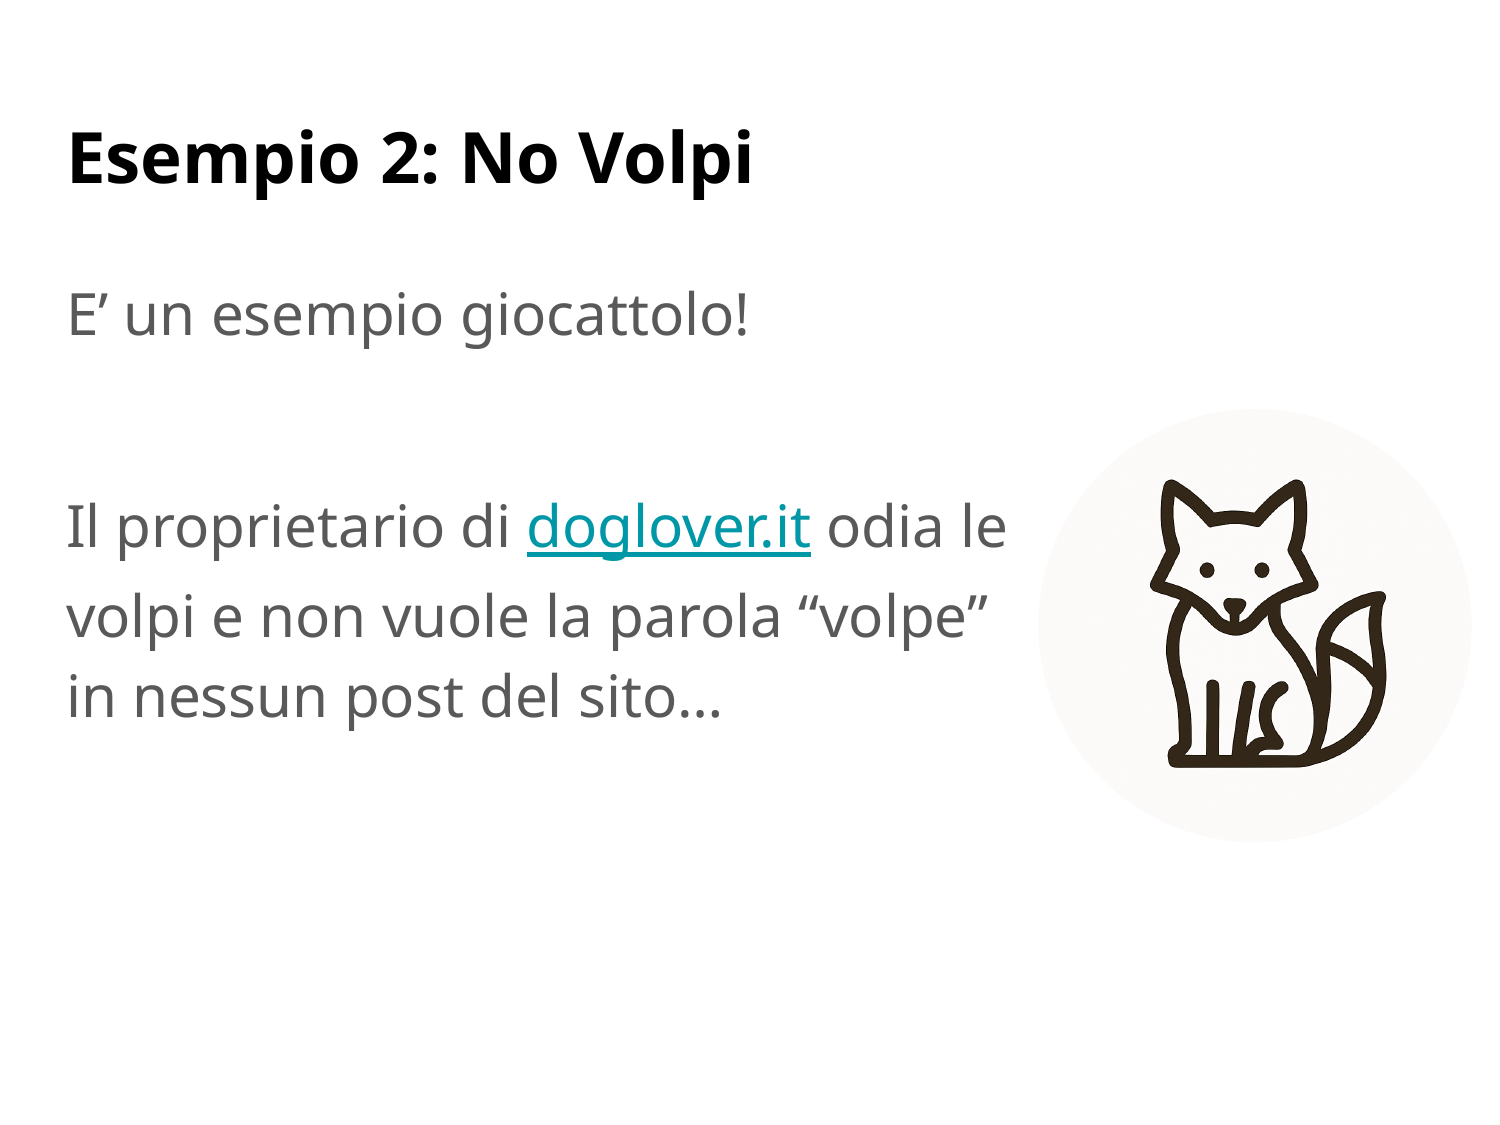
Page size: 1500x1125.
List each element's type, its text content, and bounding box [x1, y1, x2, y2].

title Esempio 2: No Volpi [51, 97, 1449, 223]
picture [1038, 408, 1472, 843]
list E’ un esempio giocattolo! Il proprietario di doglover.it odia le volpi e non vuole la parola “volpe” in nessun post del sito… [51, 252, 1062, 1000]
